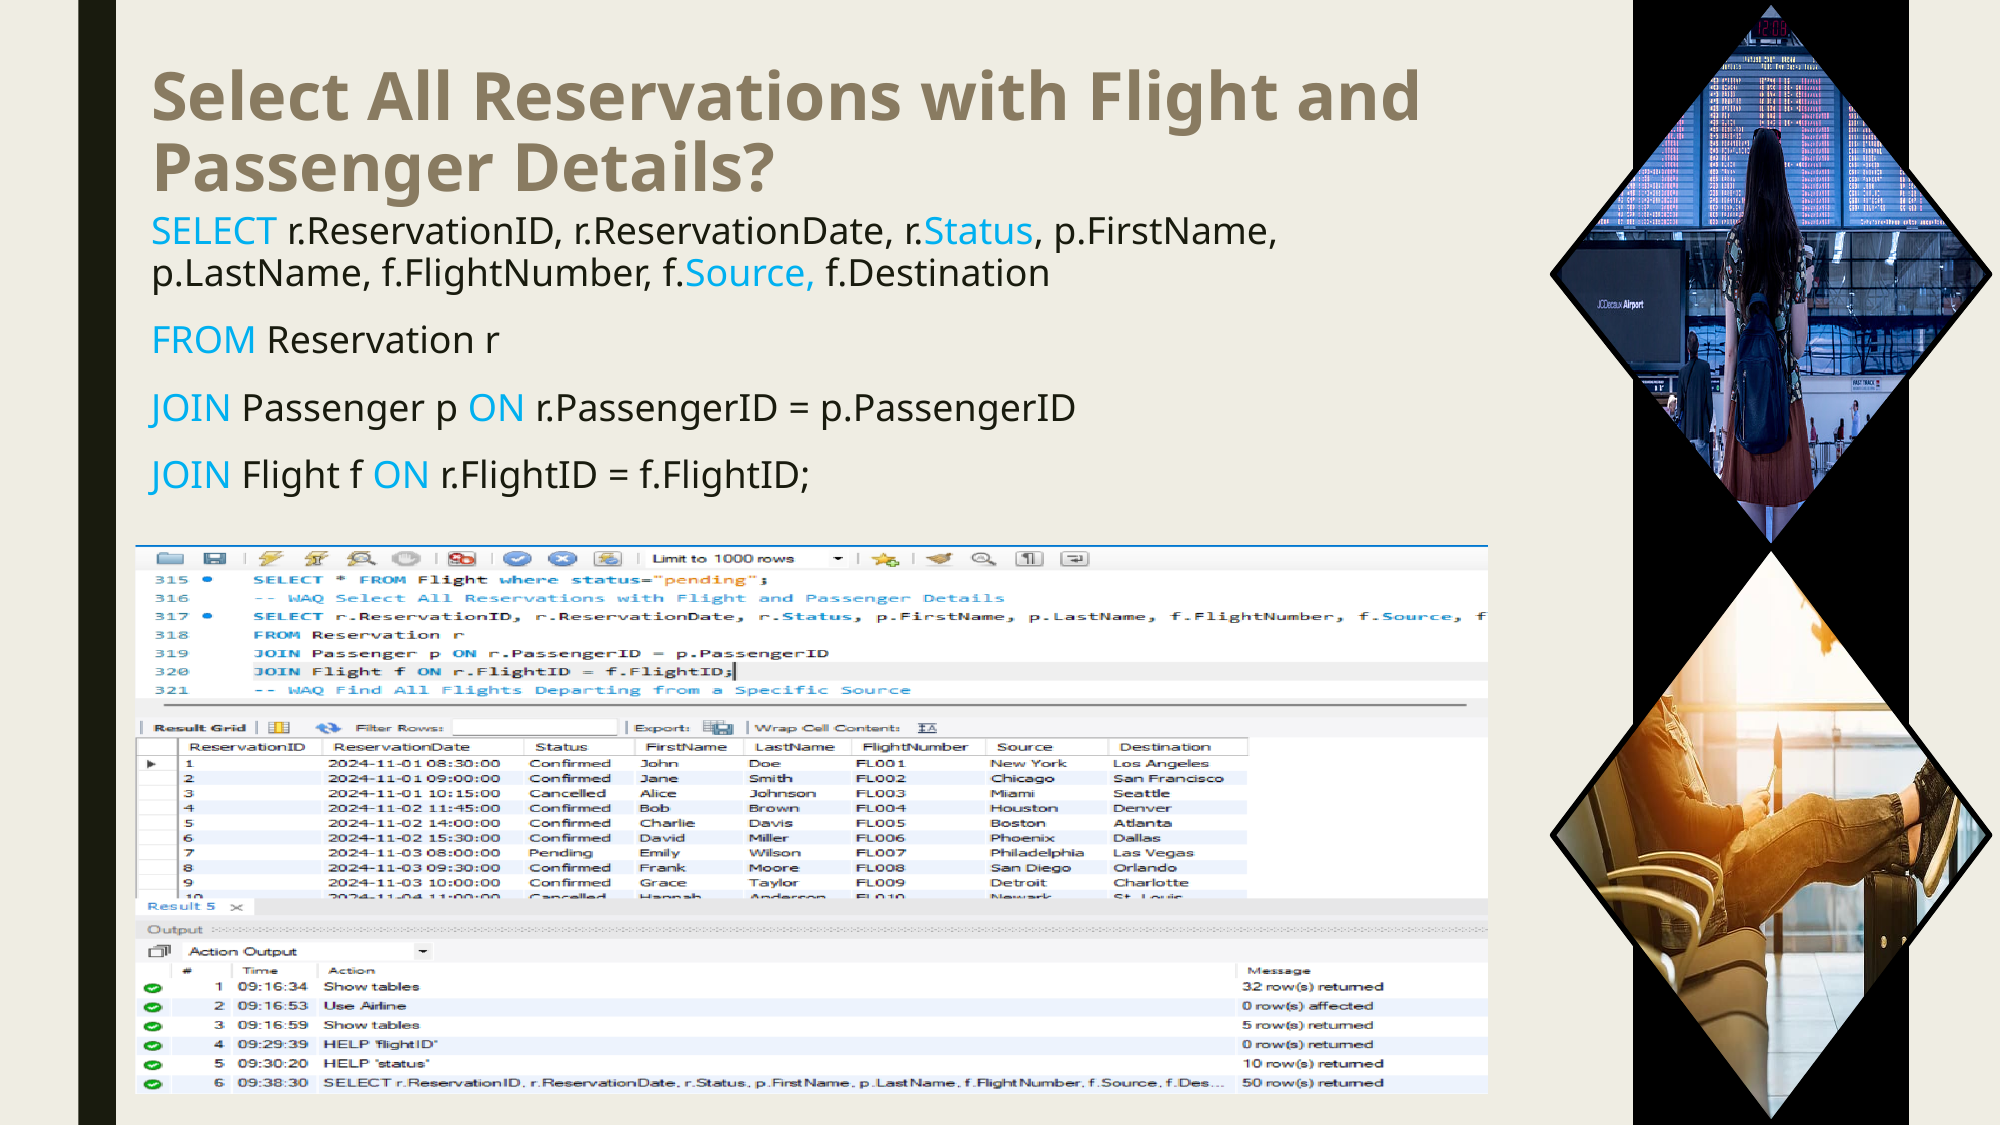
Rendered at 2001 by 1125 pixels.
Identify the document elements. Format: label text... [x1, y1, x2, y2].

text_box [1549, 0, 1993, 547]
text_box [1633, 381, 1765, 722]
picture [135, 545, 1488, 1094]
text_box [1549, 543, 1993, 1125]
text_box [1776, 0, 1909, 167]
text_box [1633, 0, 1766, 167]
title Select All Reservations with Flight and Passenger Details? [135, 56, 1574, 221]
text_box [1633, 948, 1767, 1125]
text_box [1775, 948, 1909, 1125]
text_box [1777, 382, 1909, 722]
list SELECT r.ReservationID, r.ReservationDate, r.Status, p.FirstName, p.LastName, f.FlightNumber, f.Source, f.Destination FROM Reservation r JOIN Passenger p ON r.PassengerID = p.PassengerID JOIN Flight f ON r.FlightID = f.FlightID; [135, 203, 1454, 525]
